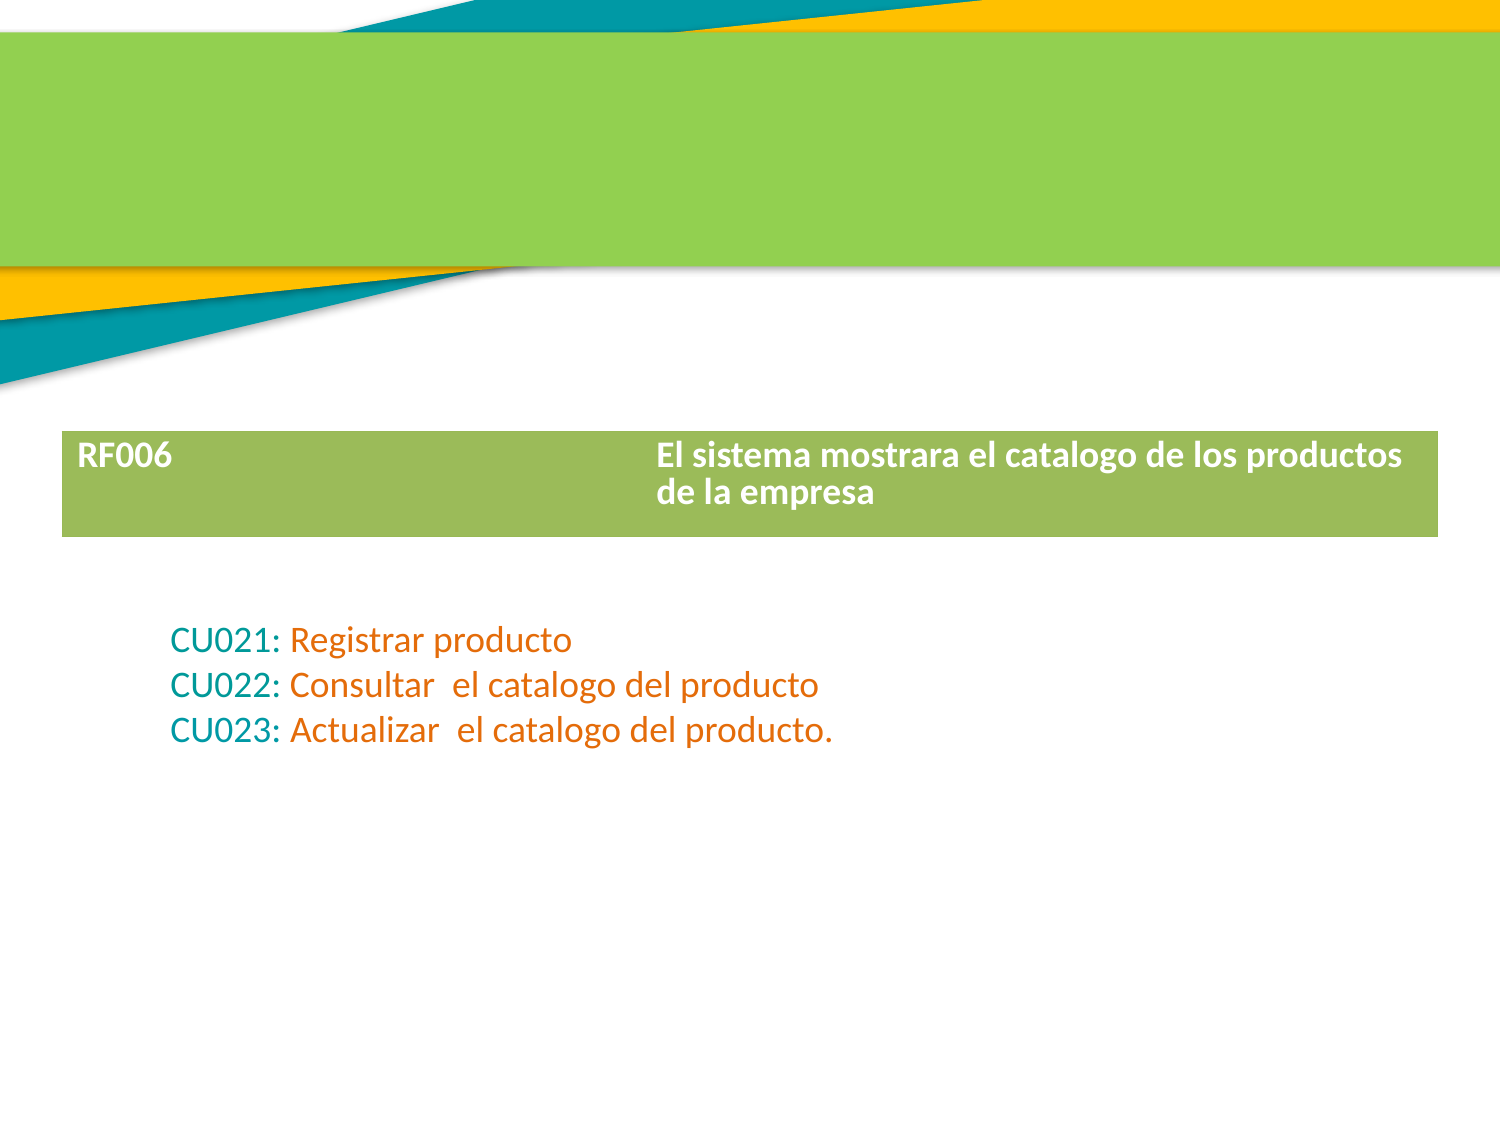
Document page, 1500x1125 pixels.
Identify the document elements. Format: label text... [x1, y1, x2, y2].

table_header RF006 [63, 432, 642, 536]
text_box CU021: Registrar producto CU022: Consultar el catalogo del producto CU023: Actualizar el catalogo del producto. [155, 607, 906, 758]
table_header El sistema mostrara el catalogo de los productos de la empresa [642, 432, 1437, 536]
